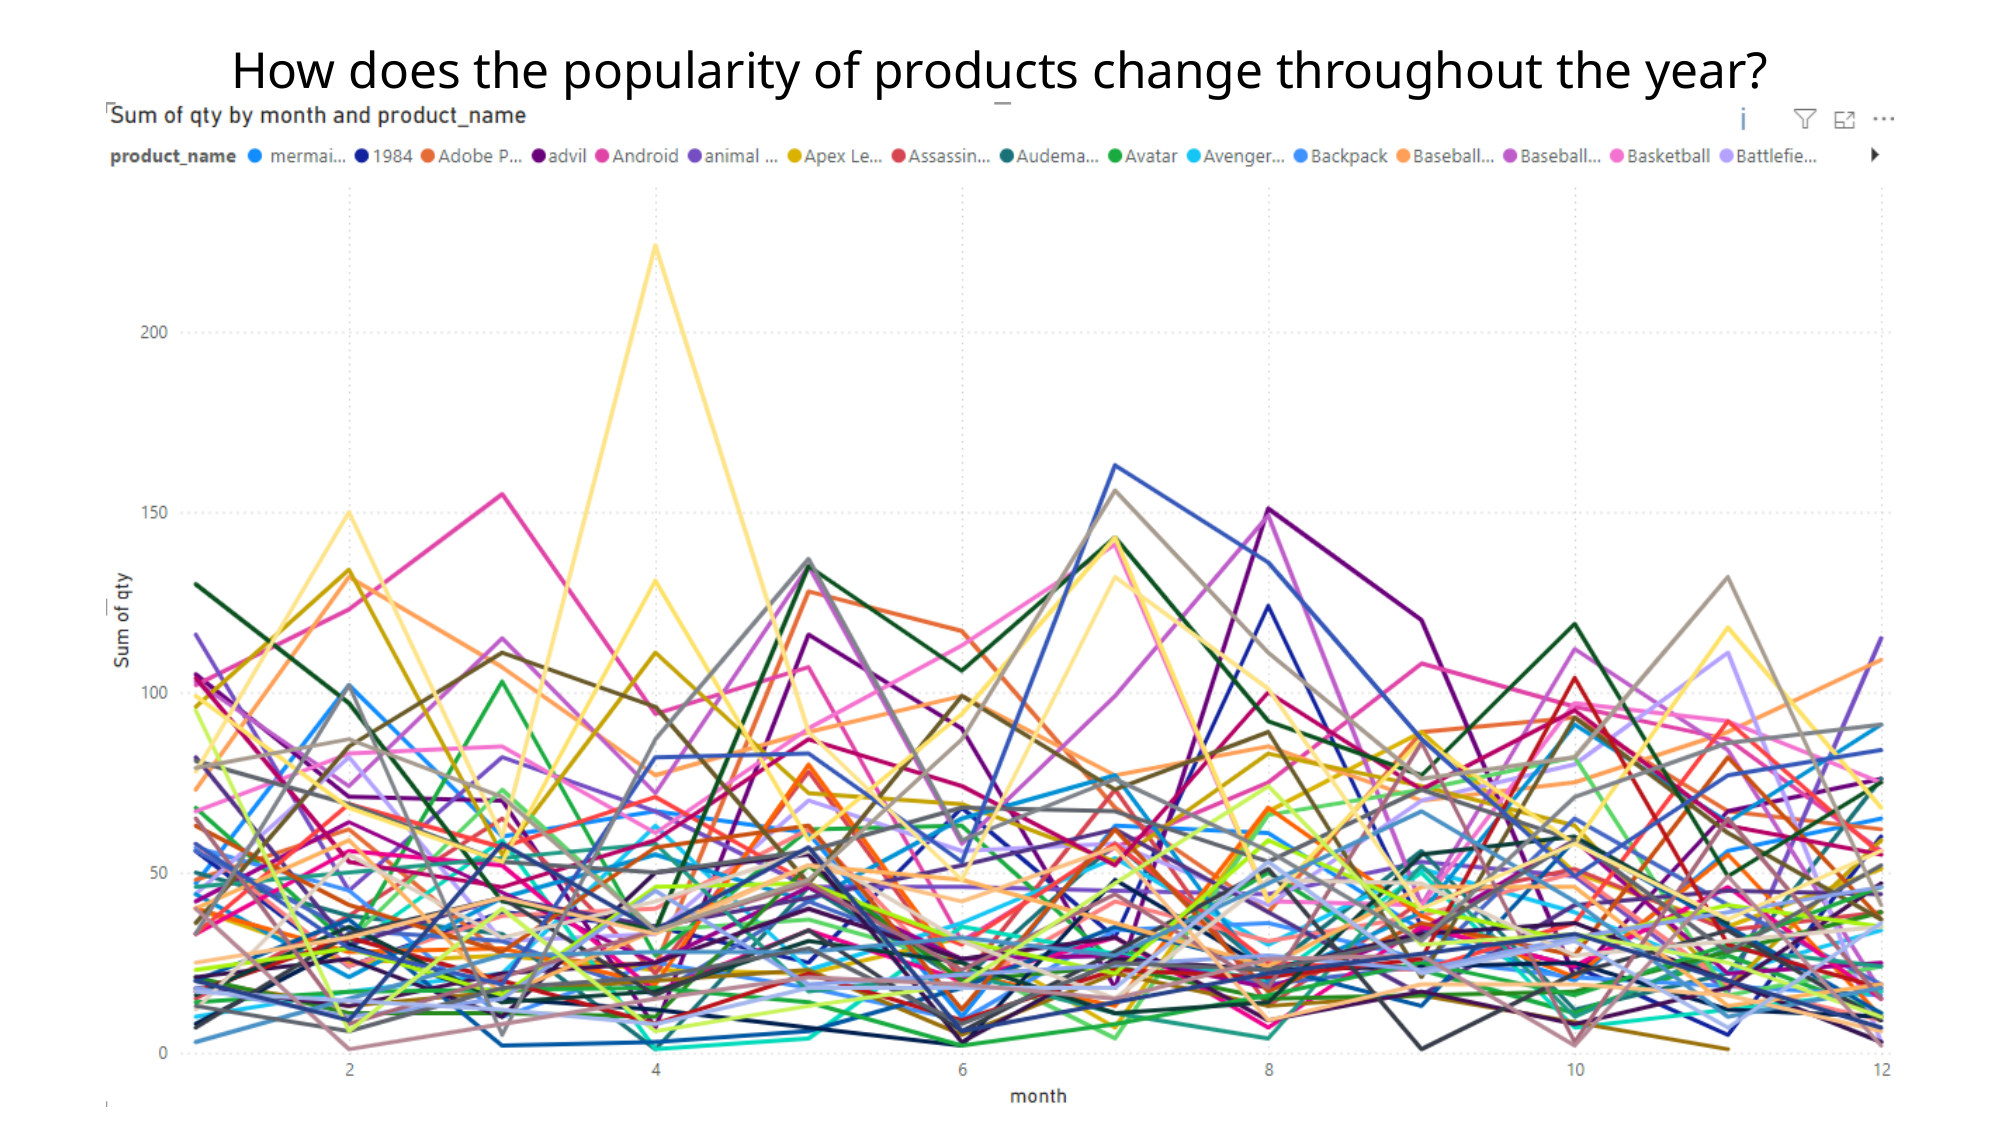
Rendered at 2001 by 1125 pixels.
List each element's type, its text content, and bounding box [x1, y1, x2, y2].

picture [105, 102, 1895, 1108]
title How does the popularity of products change throughout the year? [137, 18, 1863, 102]
